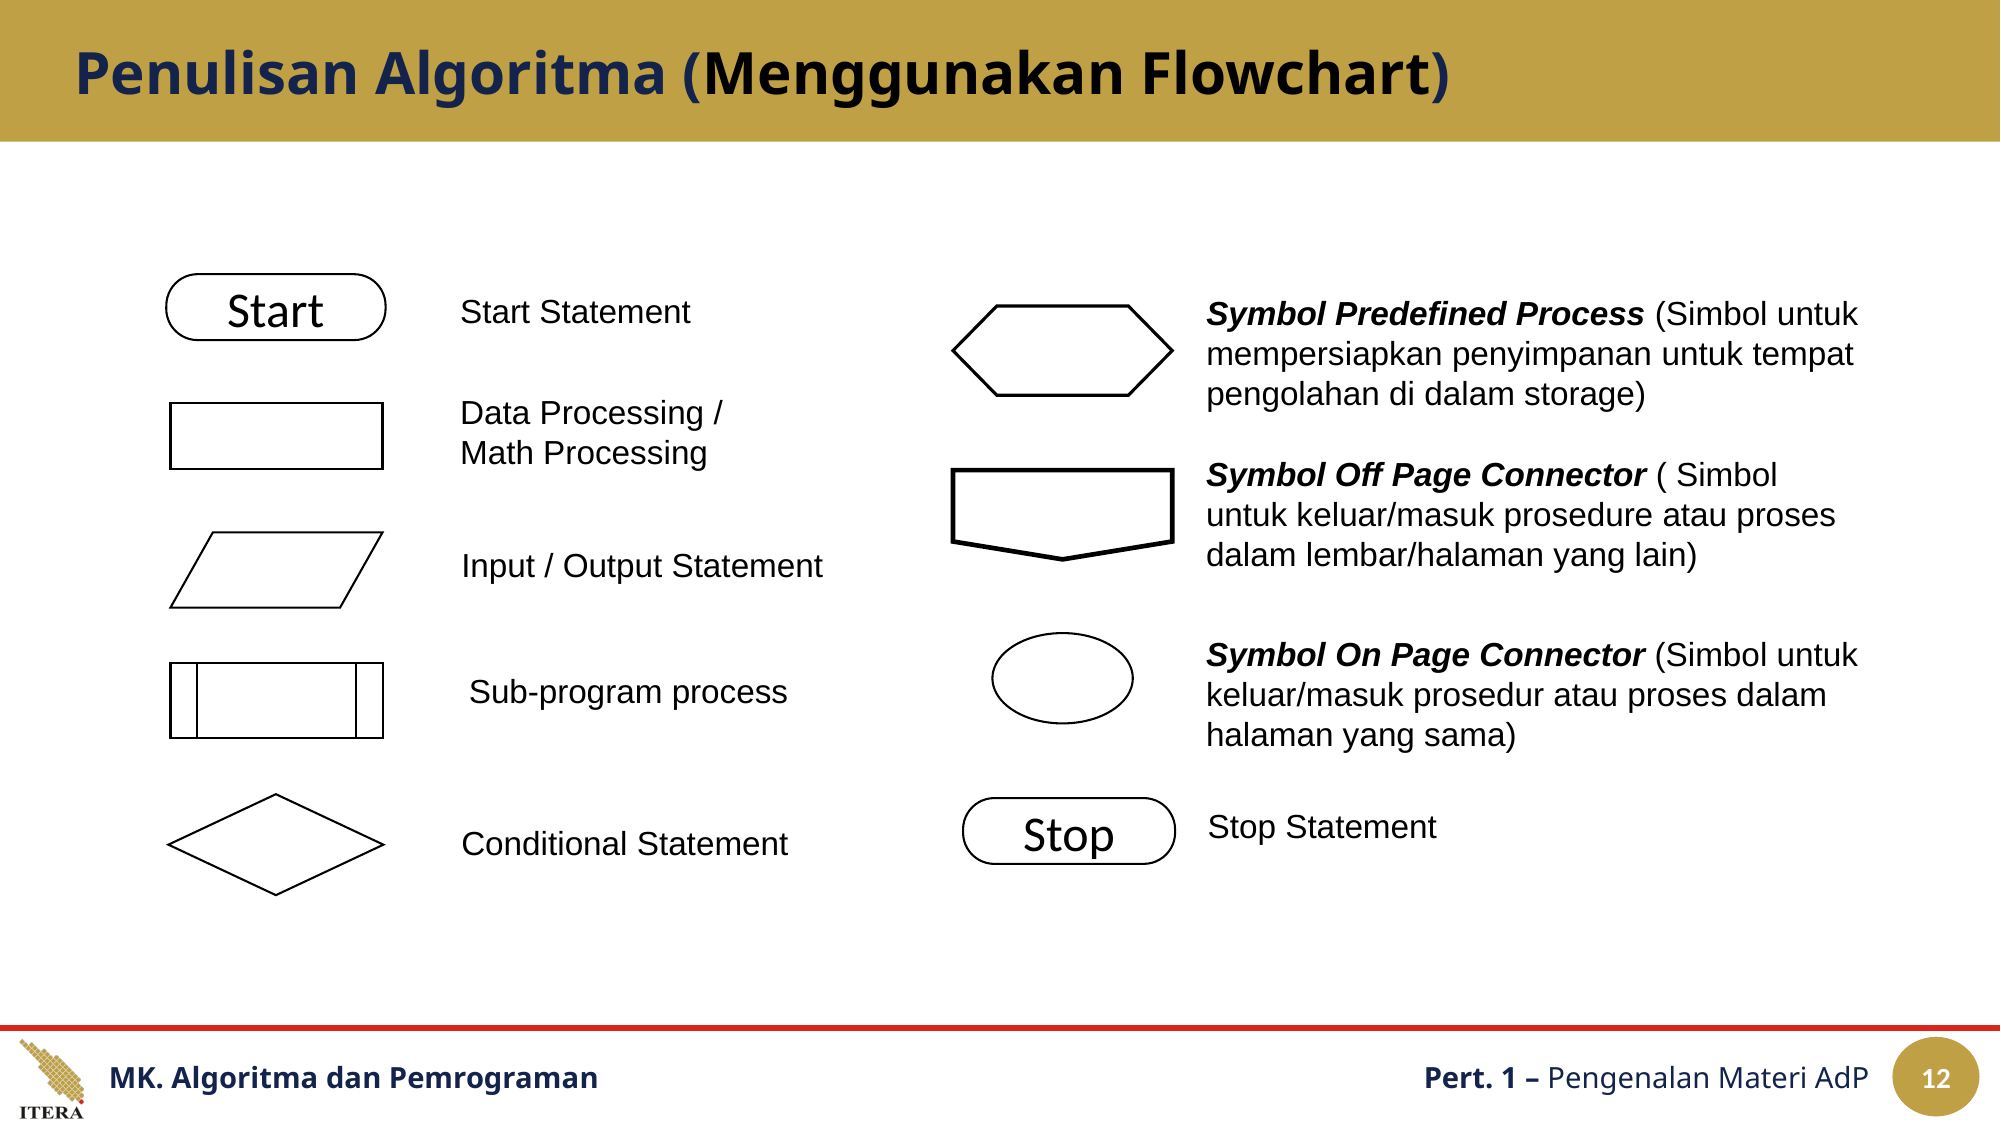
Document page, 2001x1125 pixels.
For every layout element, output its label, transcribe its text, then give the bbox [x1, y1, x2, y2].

text_box Sub-program process [454, 662, 804, 718]
text_box [952, 306, 1173, 396]
text_box Input / Output Statement [446, 536, 839, 592]
picture [9, 1036, 94, 1122]
text_box [169, 662, 384, 739]
text_box Symbol On Page Connector (Simbol untuk keluar/masuk prosedur atau proses dalam halaman yang sama) [1191, 626, 1875, 761]
text_box [169, 402, 384, 470]
text_box 12 [1891, 1035, 1981, 1118]
text_box Data Processing / Math Processing [445, 384, 815, 479]
text_box Stop Statement [1192, 798, 1453, 853]
text_box [168, 531, 385, 609]
text_box Pert. 1 – Pengenalan Materi AdP [977, 1036, 1885, 1117]
text_box Stop [962, 797, 1177, 865]
text_box [165, 793, 386, 897]
text_box MK. Algoritma dan Pemrograman [94, 1036, 888, 1117]
text_box Penulisan Algoritma (Menggunakan Flowchart) [59, 31, 1941, 111]
text_box Symbol Off Page Connector ( Simbol untuk keluar/masuk prosedure atau proses dalam lembar/halaman yang lain) [1191, 445, 1875, 581]
text_box Start Statement [445, 283, 707, 338]
text_box [991, 632, 1134, 725]
text_box Symbol Predefined Process (Simbol untuk mempersiapkan penyimpanan untuk tempat pengolahan di dalam storage) [1191, 284, 1885, 420]
text_box [952, 470, 1173, 560]
text_box Conditional Statement [446, 814, 804, 869]
text_box [0, 0, 2000, 143]
text_box Start [165, 273, 387, 342]
